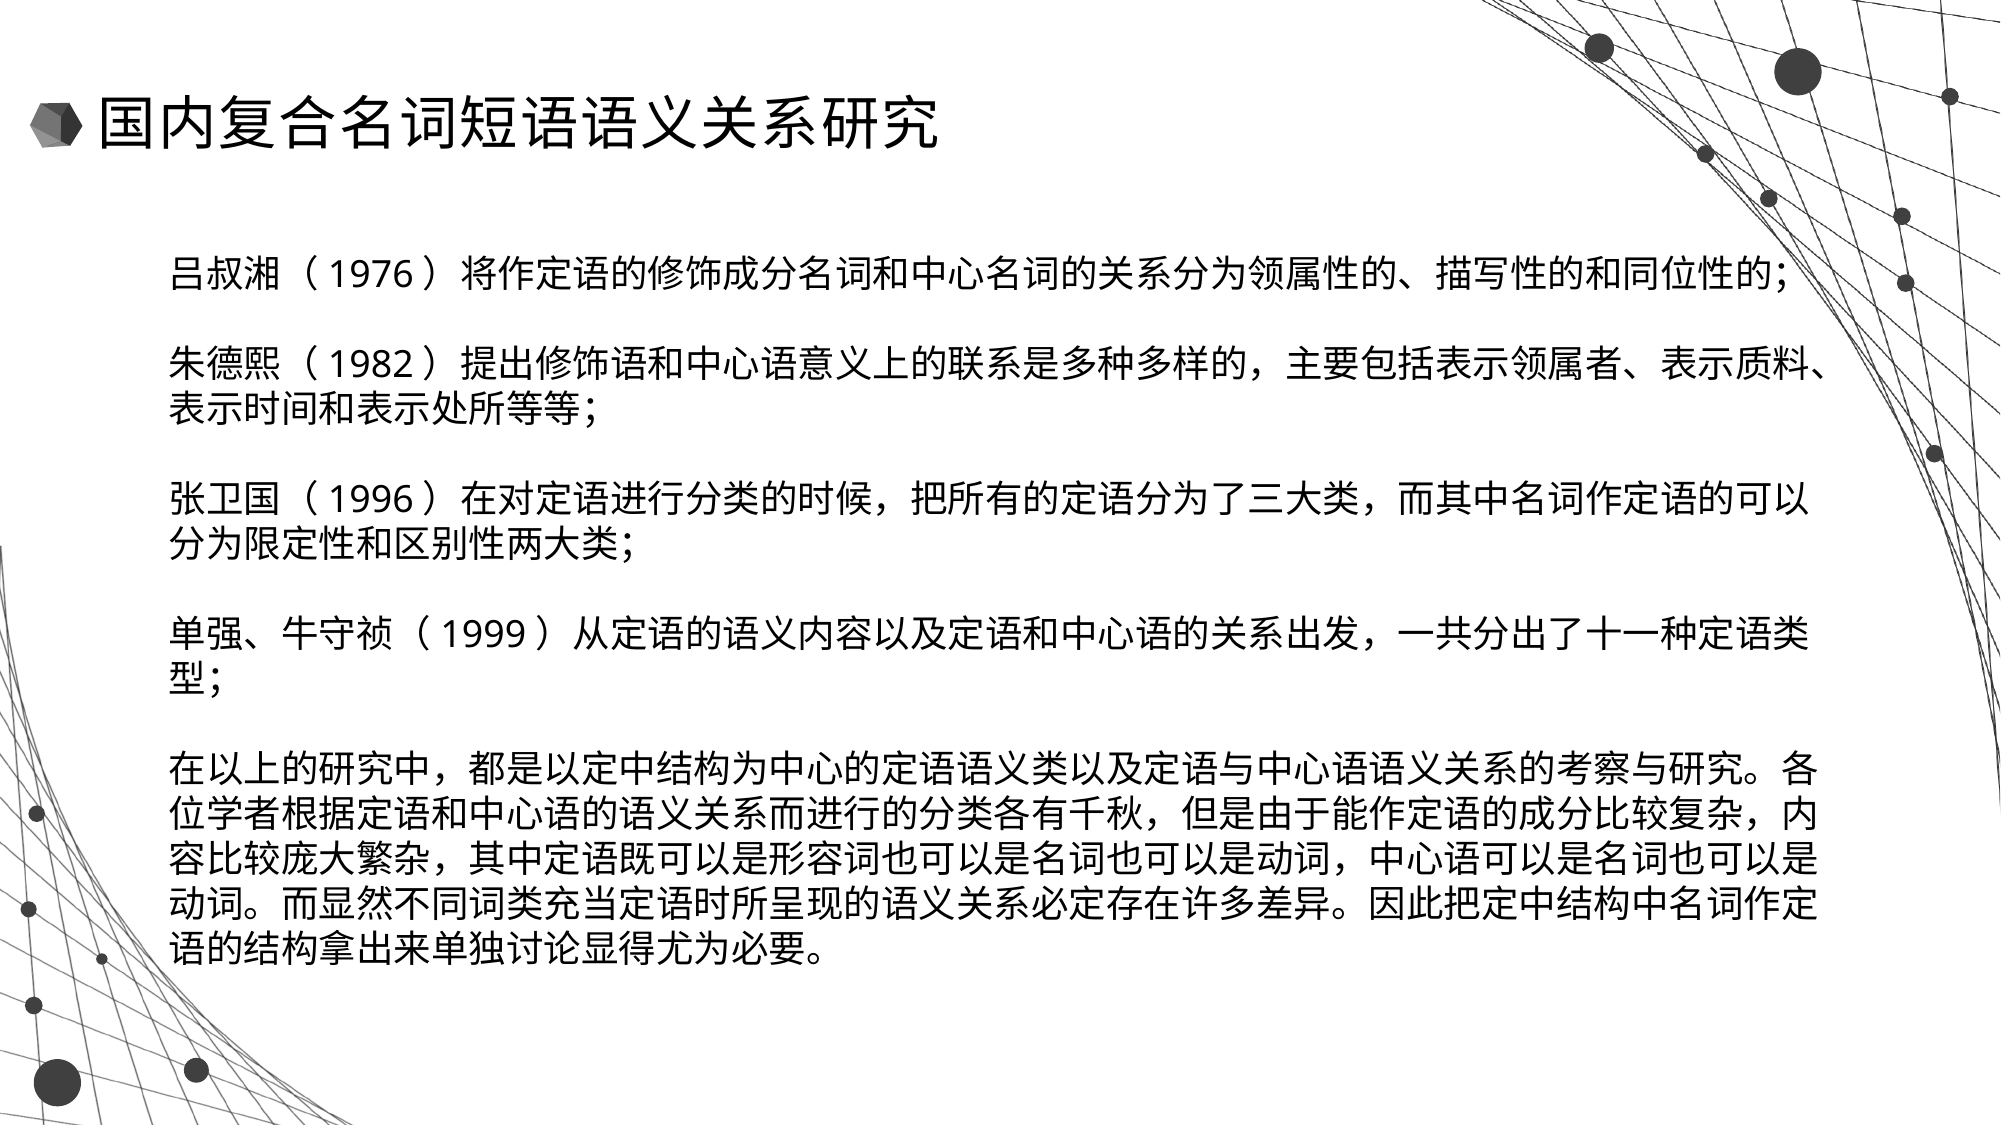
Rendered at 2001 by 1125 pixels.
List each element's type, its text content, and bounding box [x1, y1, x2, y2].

text_box [1895, 273, 1916, 294]
text_box [1892, 206, 1912, 227]
text_box [32, 1058, 83, 1108]
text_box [33, 98, 79, 152]
text_box [1940, 86, 1960, 107]
text_box [1583, 32, 1616, 64]
text_box [182, 1056, 210, 1084]
text_box 吕叔湘（1976）将作定语的修饰成分名词和中心名词的关系分为领属性的、描写性的和同位性的； 朱德熙（1982）提出修饰语和中心语意义上的联系是多种多样的，主要包括表示领属者、表示质料、表示时间和表示处所等等； 张卫国（1996）在对定语进行分类的时候，把所有的定语分为了三大类，而其中名词作定语的可以分为限定性和区别性两大类； 单强、牛守祯（1999）从定语的语义内容以及定语和中心语的关系出发，一共分出了十一种定语类型； 在以上的研究中，都是以定中结构为中心的定语语义类以及定语与中心语语义关系的考察与研究。各位学者根据定语和中心语的语义关系而进行的分类各有千秋，但是由于能作定语的成分比较复杂，内容比较庞大繁杂，其中定语既可以是形容词也可以是名词也可以是动词，中心语可以是名词也可以是动词。而显然不同词类充当定语时所呈现的语义关系必定存在许多差异。因此把定中结构中名词作定语的结构拿出来单独讨论显得尤为必要。 [154, 242, 1846, 978]
text_box [95, 952, 109, 966]
text_box [23, 995, 44, 1016]
text_box [19, 900, 38, 919]
picture [0, 546, 361, 1125]
text_box [1758, 188, 1779, 209]
text_box [27, 804, 47, 824]
text_box [1695, 144, 1716, 164]
text_box 国内复合名词短语语义关系研究 [83, 78, 1127, 164]
text_box [1924, 443, 1945, 464]
text_box [1773, 47, 1823, 97]
picture [1479, 0, 2001, 850]
